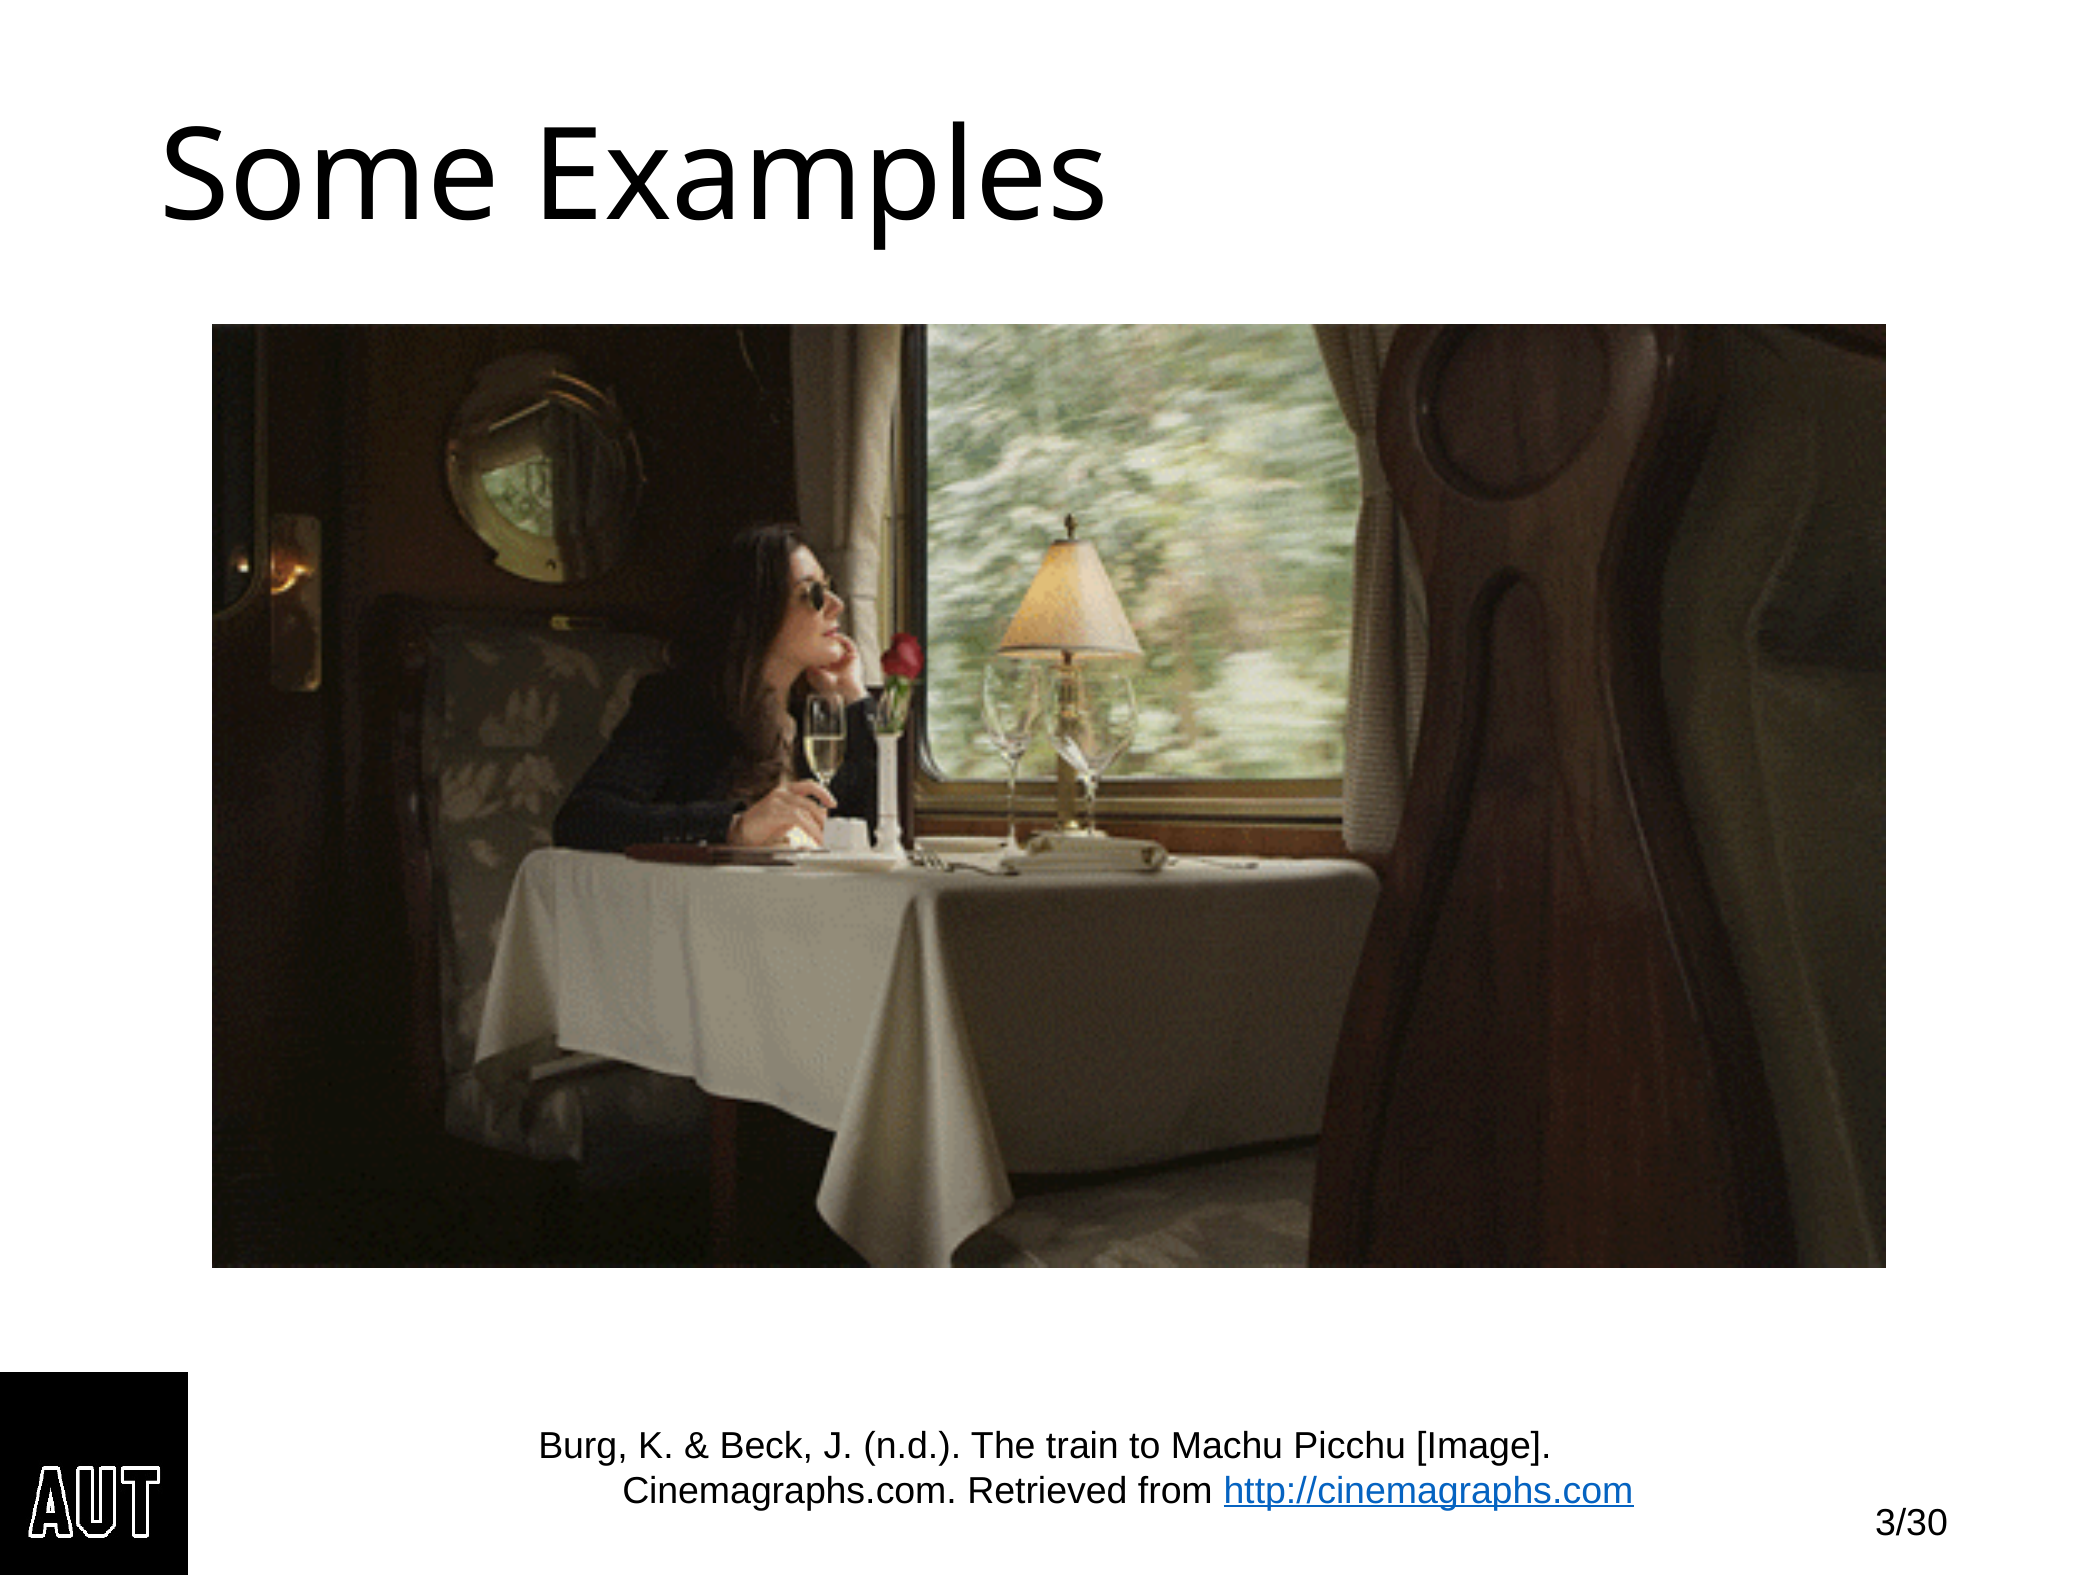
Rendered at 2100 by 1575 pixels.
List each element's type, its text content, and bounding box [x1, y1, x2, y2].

text_box Burg, K. & Beck, J. (n.d.). The train to Machu Picchu [Image]. Cinemagraphs.com. Retrieved from http://cinemagraphs.com [523, 1413, 1659, 1519]
title Some Examples [144, 83, 1956, 273]
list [212, 324, 1886, 1268]
picture [0, 1372, 188, 1575]
